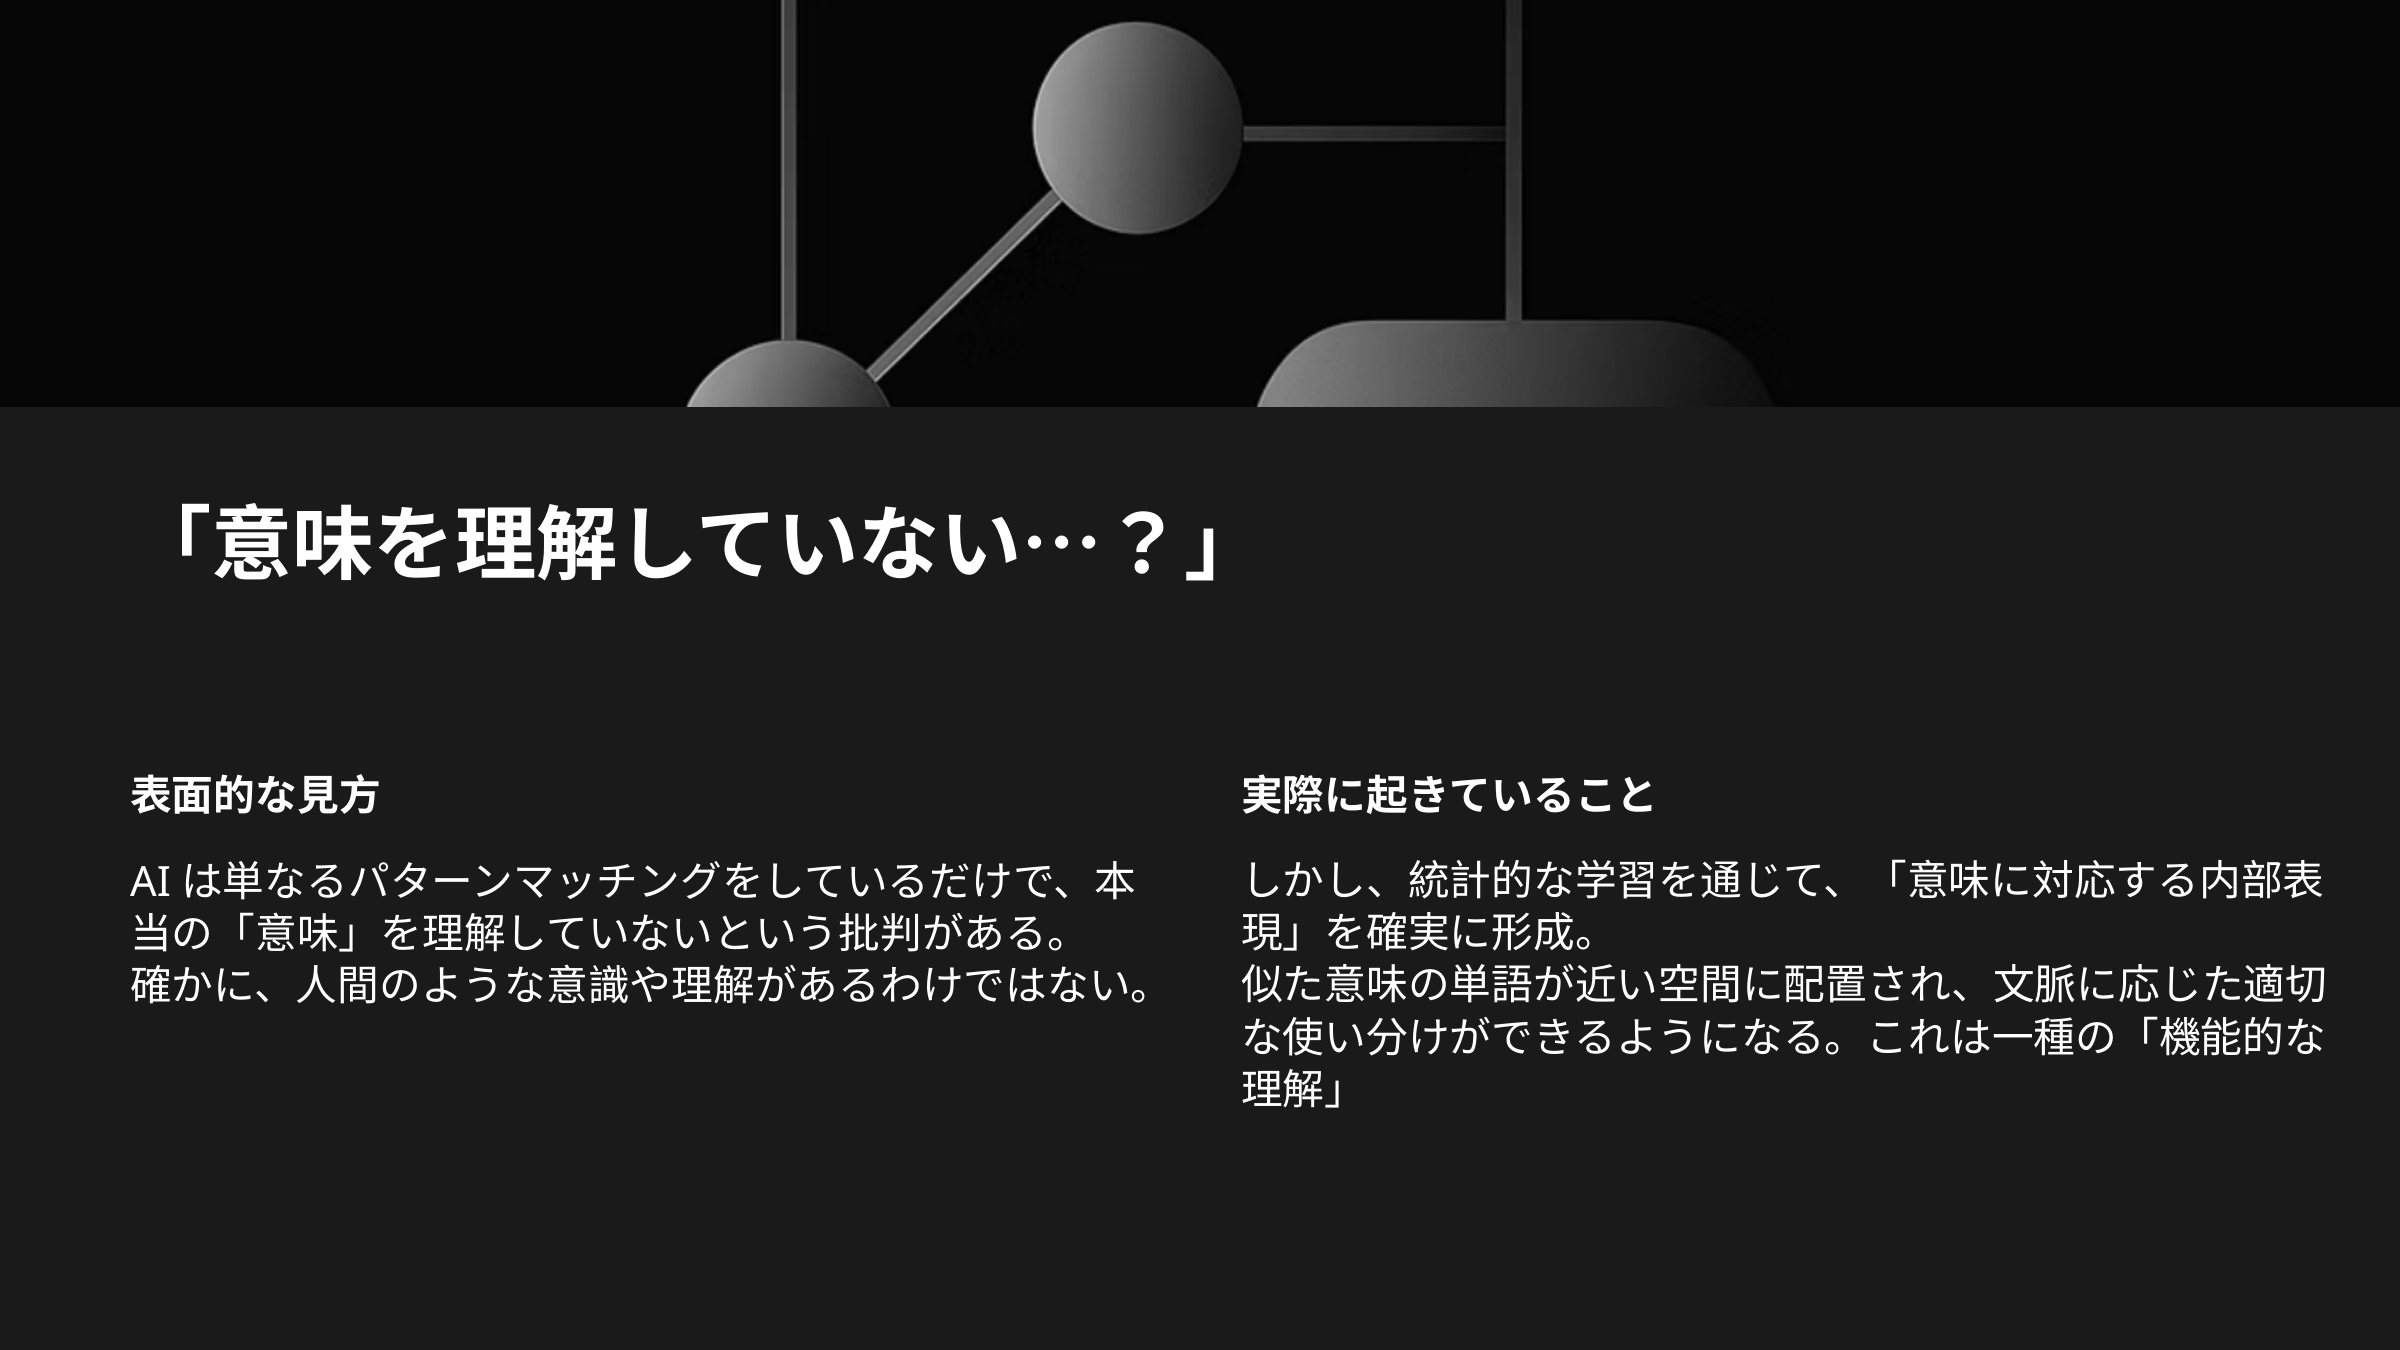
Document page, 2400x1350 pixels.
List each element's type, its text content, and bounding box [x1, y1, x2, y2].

text_box AIは単なるパターンマッチングをしているだけで、本当の「意味」を理解していないという批判がある。 確かに、人間のような意識や理解があるわけではない。 [130, 852, 1161, 1132]
text_box 「意味を理解していない…？」 [130, 488, 1186, 591]
text_box しかし、統計的な学習を通じて、「意味に対応する内部表現」を確実に形成。 似た意味の単語が近い空間に配置され、文脈に応じた適切な使い分けができるようになる。これは一種の「機能的な理解」 [1240, 852, 2335, 1194]
picture [0, 0, 2400, 407]
text_box 実際に起きていること [1240, 768, 1648, 820]
text_box 表面的な見方 [130, 768, 538, 820]
